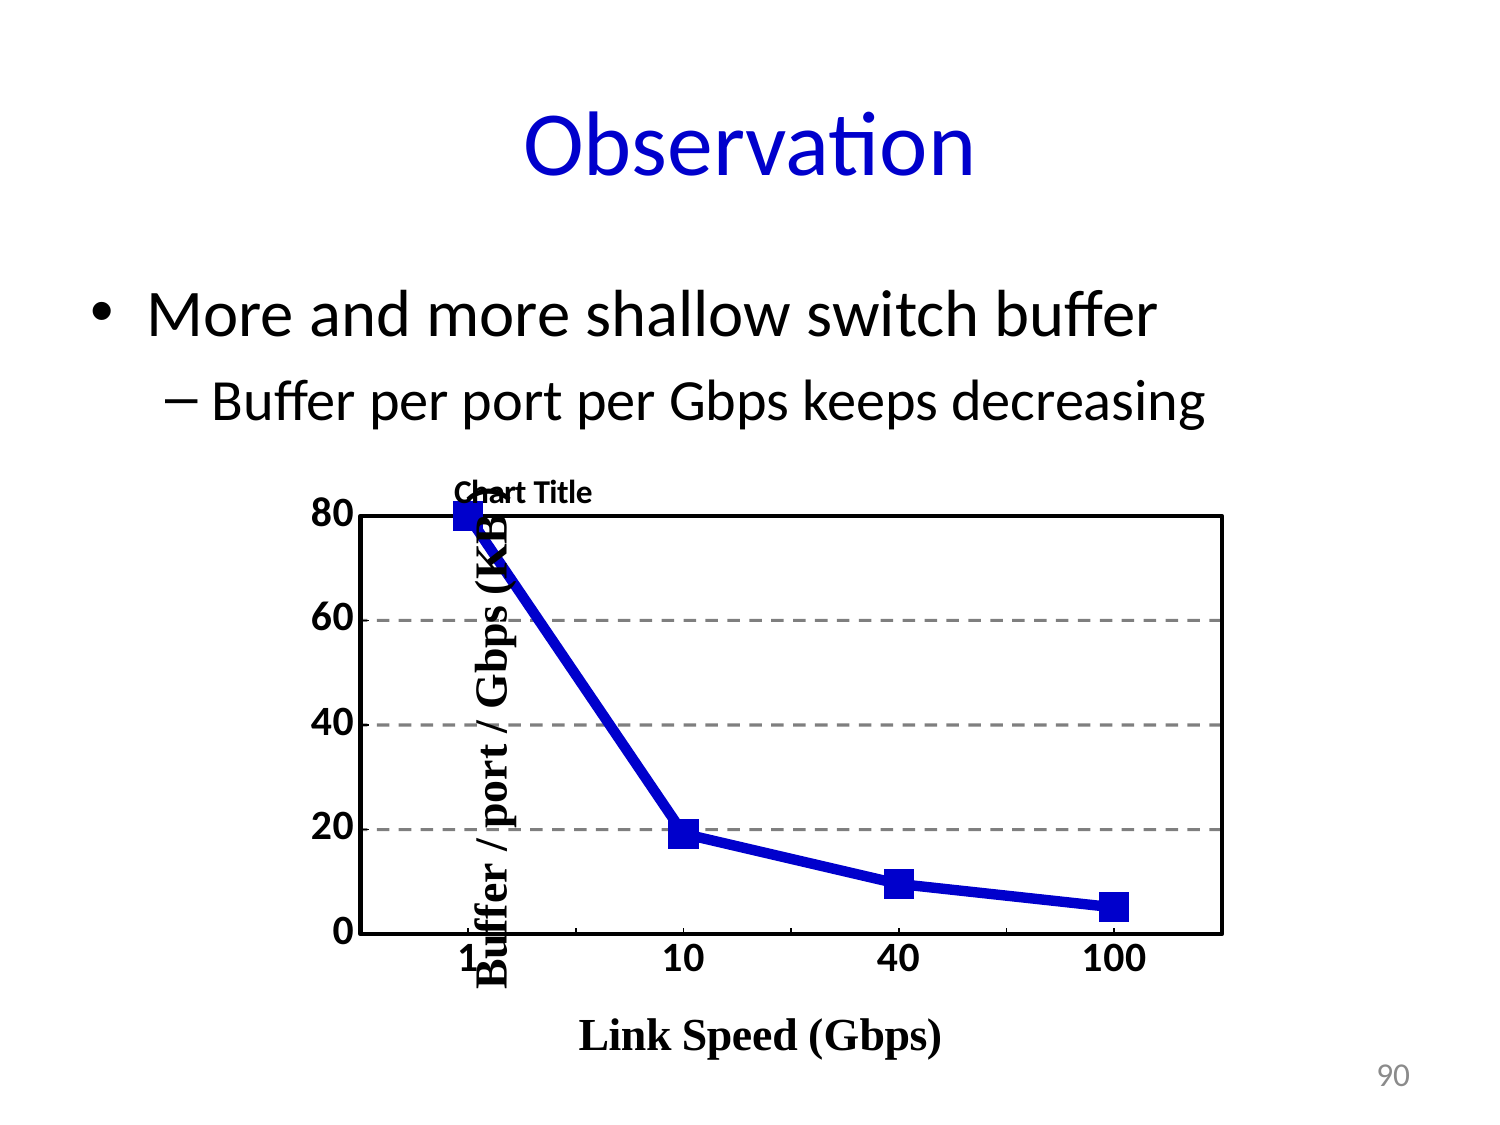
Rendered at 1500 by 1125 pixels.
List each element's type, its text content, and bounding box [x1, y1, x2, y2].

list More and more shallow switch buffer Buffer per port per Gbps keeps decreasing [75, 262, 1447, 1005]
chart [182, 444, 1270, 1103]
slide_number 90 [1275, 1042, 1425, 1103]
title Observation [75, 45, 1425, 233]
